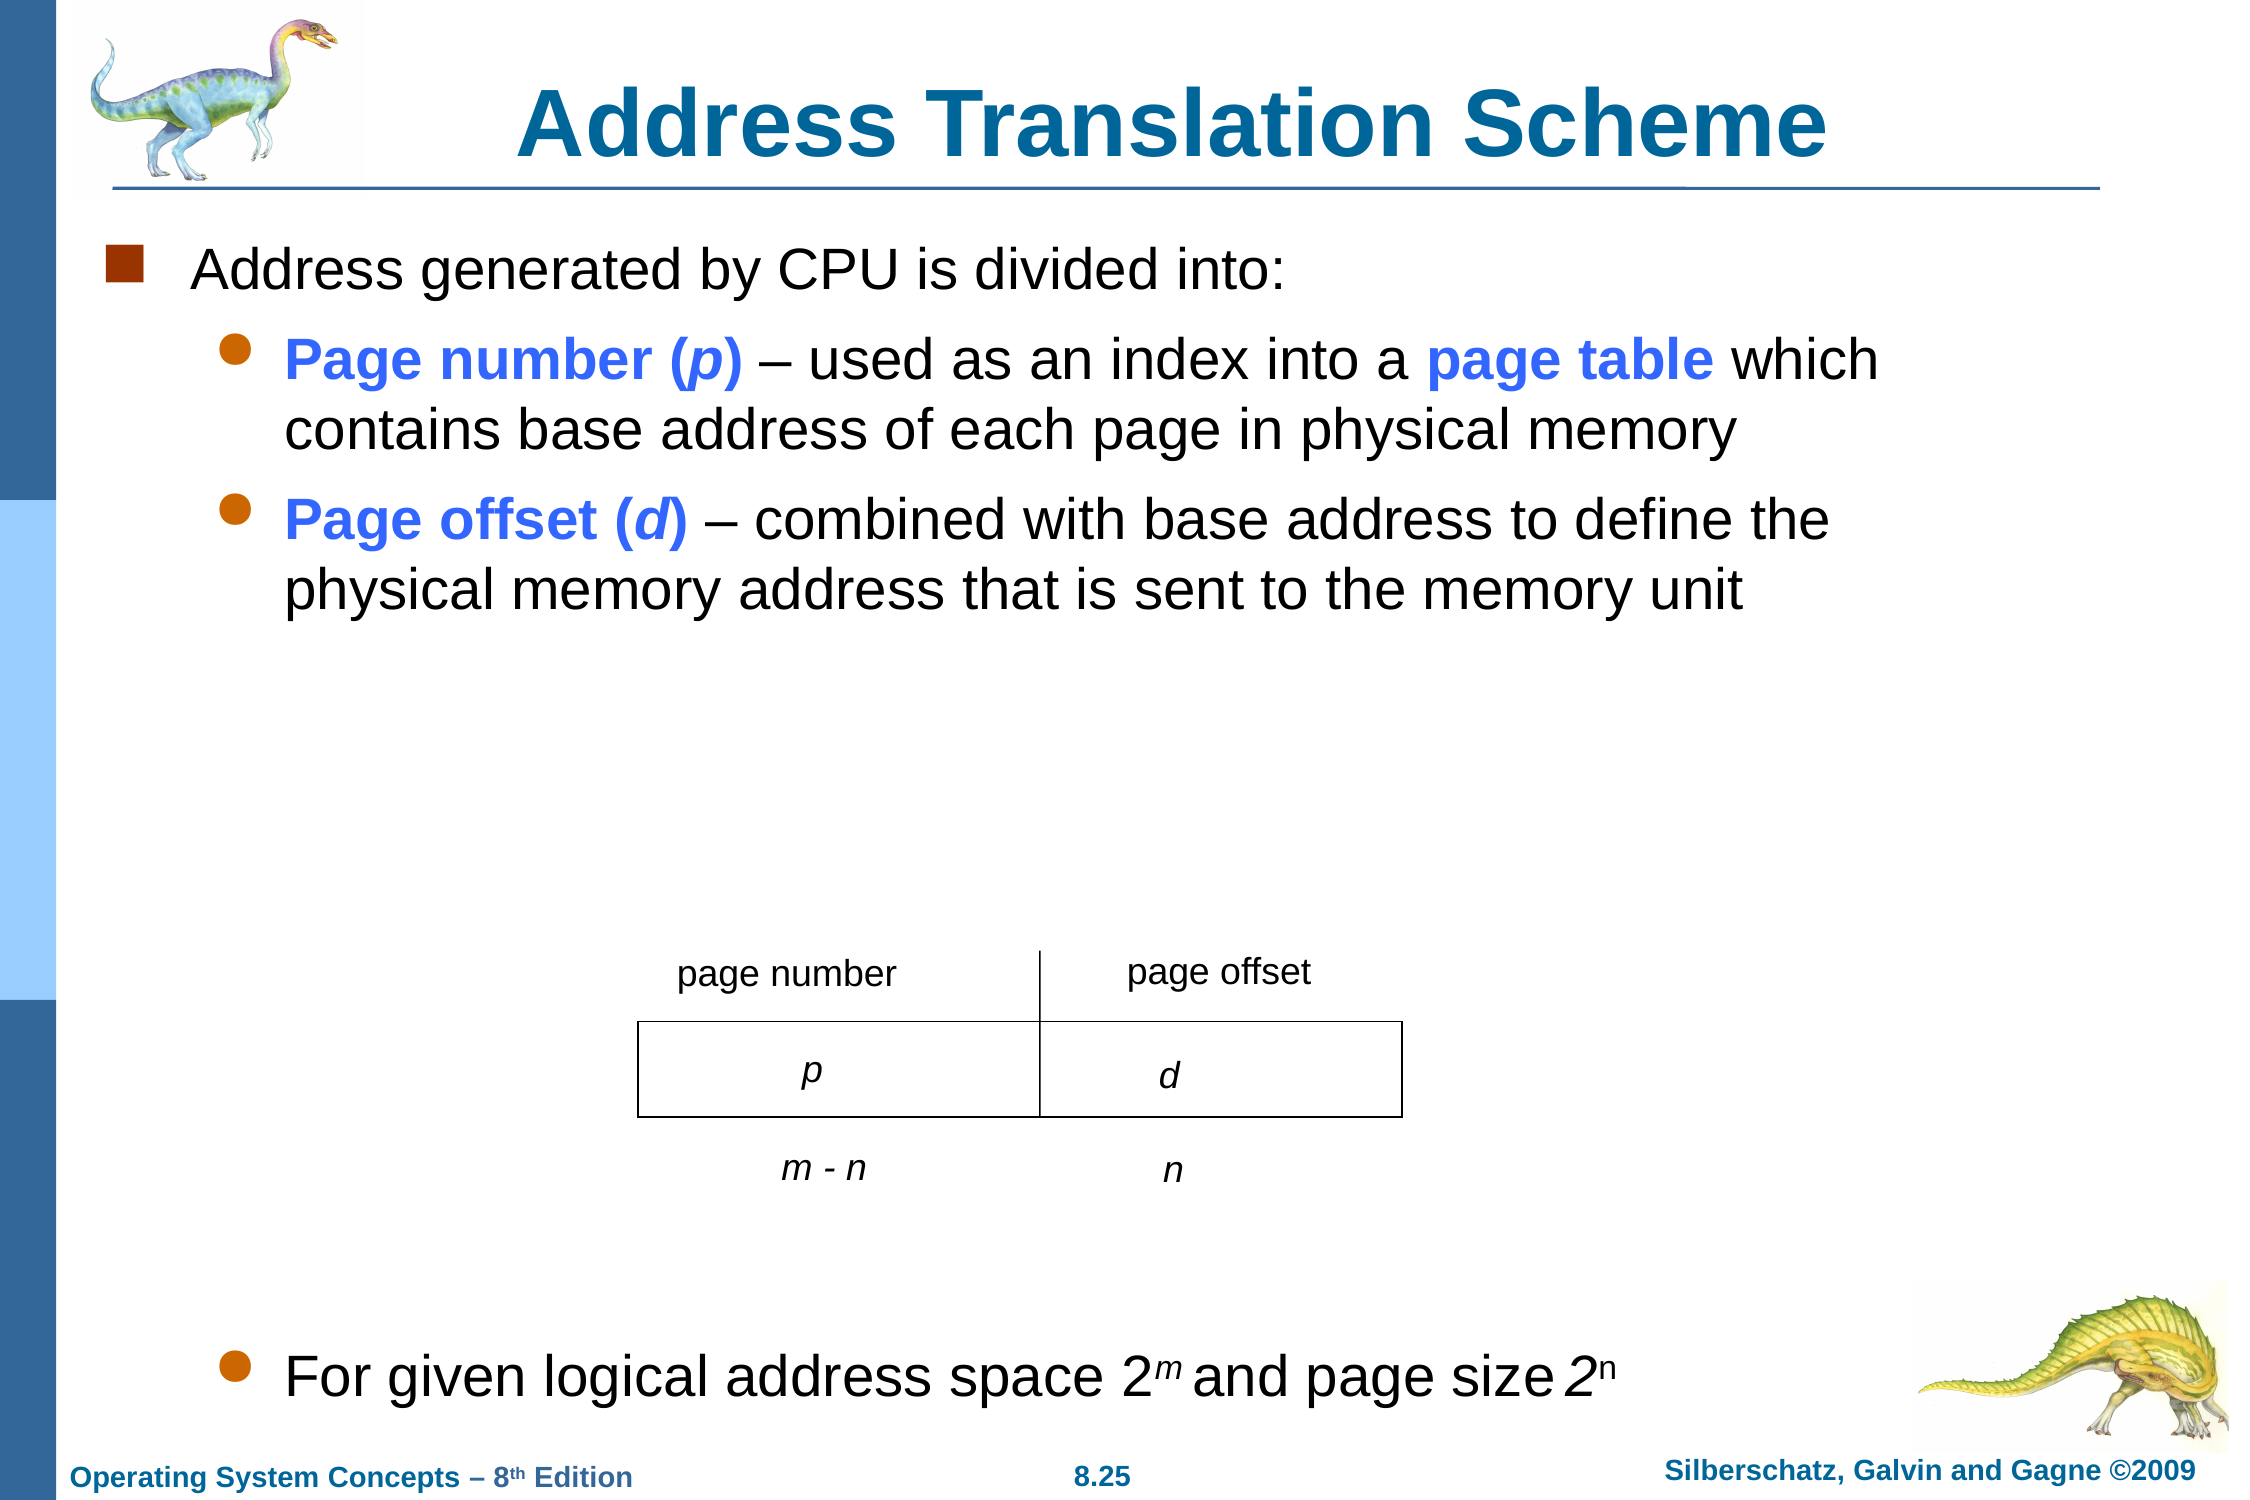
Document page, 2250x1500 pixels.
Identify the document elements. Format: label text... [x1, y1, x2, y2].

text_box [1040, 1021, 1402, 1118]
text_box m - n [726, 1132, 922, 1199]
title Address Translation Scheme [208, 60, 2138, 187]
text_box p [780, 1034, 845, 1101]
text_box n [1119, 1134, 1228, 1201]
text_box page number [655, 937, 919, 1005]
text_box page offset [1105, 936, 1333, 1003]
picture [70, 0, 365, 199]
text_box d [1137, 1040, 1201, 1107]
list Address generated by CPU is divided into: Page number (p) – used as an index into a page table which contains base address of each page in physical memory Page offset (d) – combined with base address to define the physical memory address that is sent to the memory unit For given logical address space 2m and page size 2n [88, 219, 1992, 1202]
text_box [637, 1021, 1039, 1118]
picture [1913, 1279, 2229, 1453]
